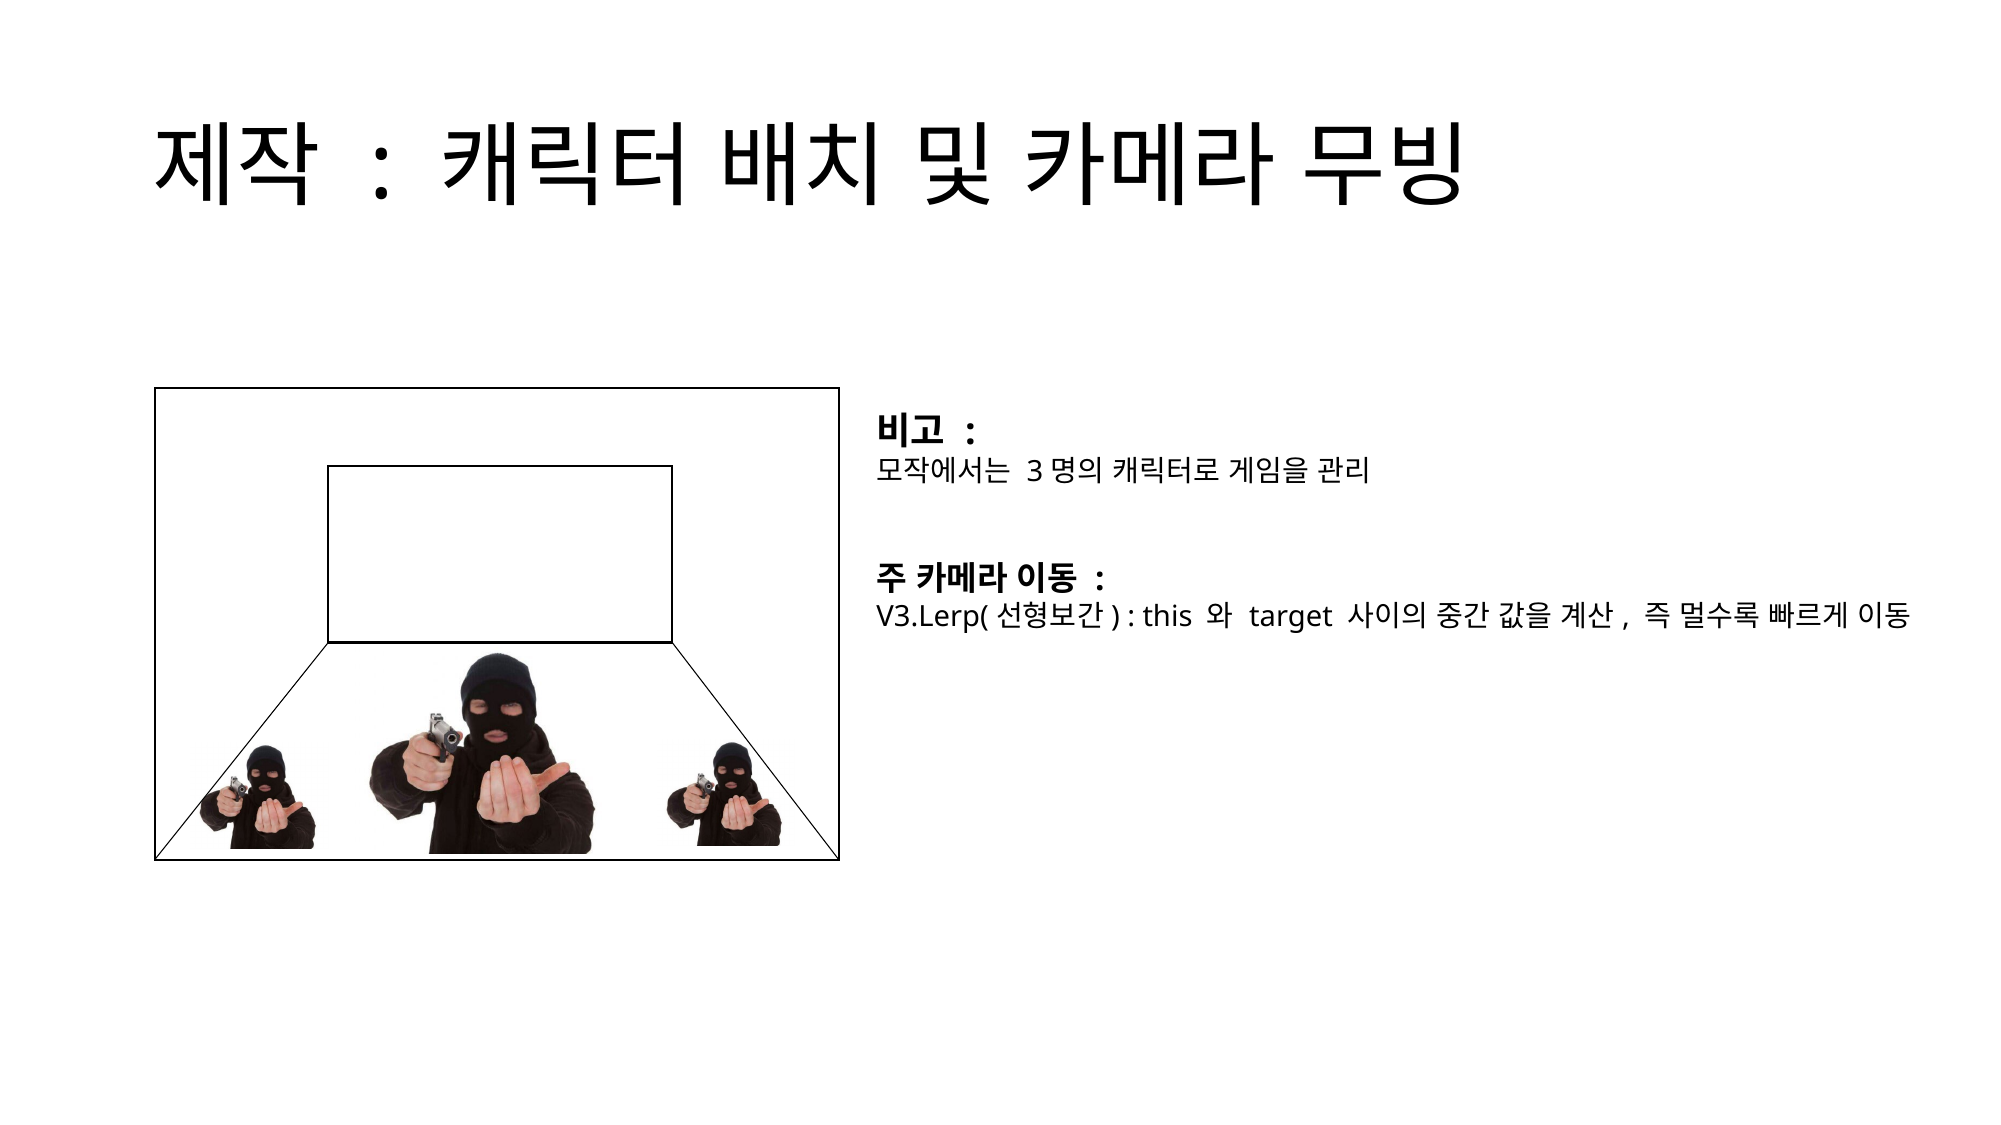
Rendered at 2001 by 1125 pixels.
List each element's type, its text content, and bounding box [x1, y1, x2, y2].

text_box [154, 387, 839, 860]
text_box 비고 : 모작에서는 3명의 캐릭터로 게임을 관리 주 카메라 이동 : V3.Lerp(선형보간) : this 와 target 사이의 중간 값을 계산, 즉 멀수록 빠르게 이동 [861, 399, 2000, 675]
title 제작 : 캐릭터 배치 및 카메라 무빙 [137, 59, 1863, 278]
